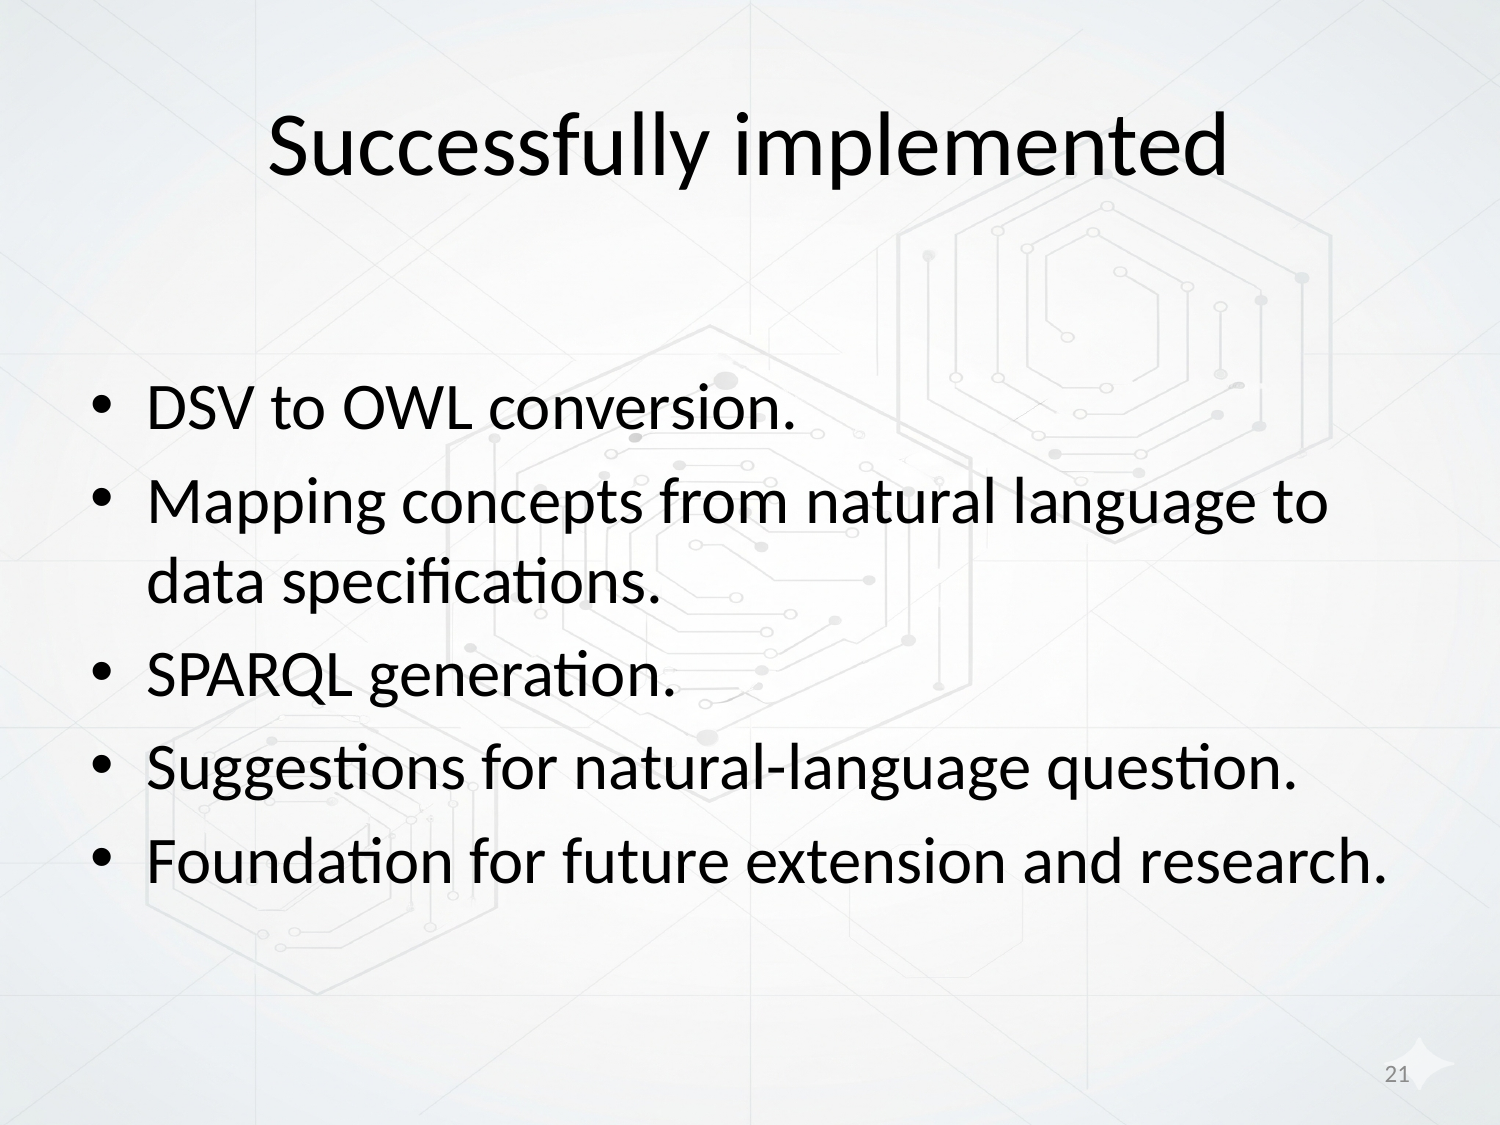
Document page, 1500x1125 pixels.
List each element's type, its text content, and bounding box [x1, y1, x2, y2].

list DSV to OWL conversion. Mapping concepts from natural language to data specifications. SPARQL generation. Suggestions for natural-language question. Foundation for future extension and research. [75, 262, 1425, 1005]
title Successfully implemented [75, 45, 1425, 233]
slide_number 21 [1074, 1042, 1425, 1103]
picture [0, 0, 1500, 1125]
